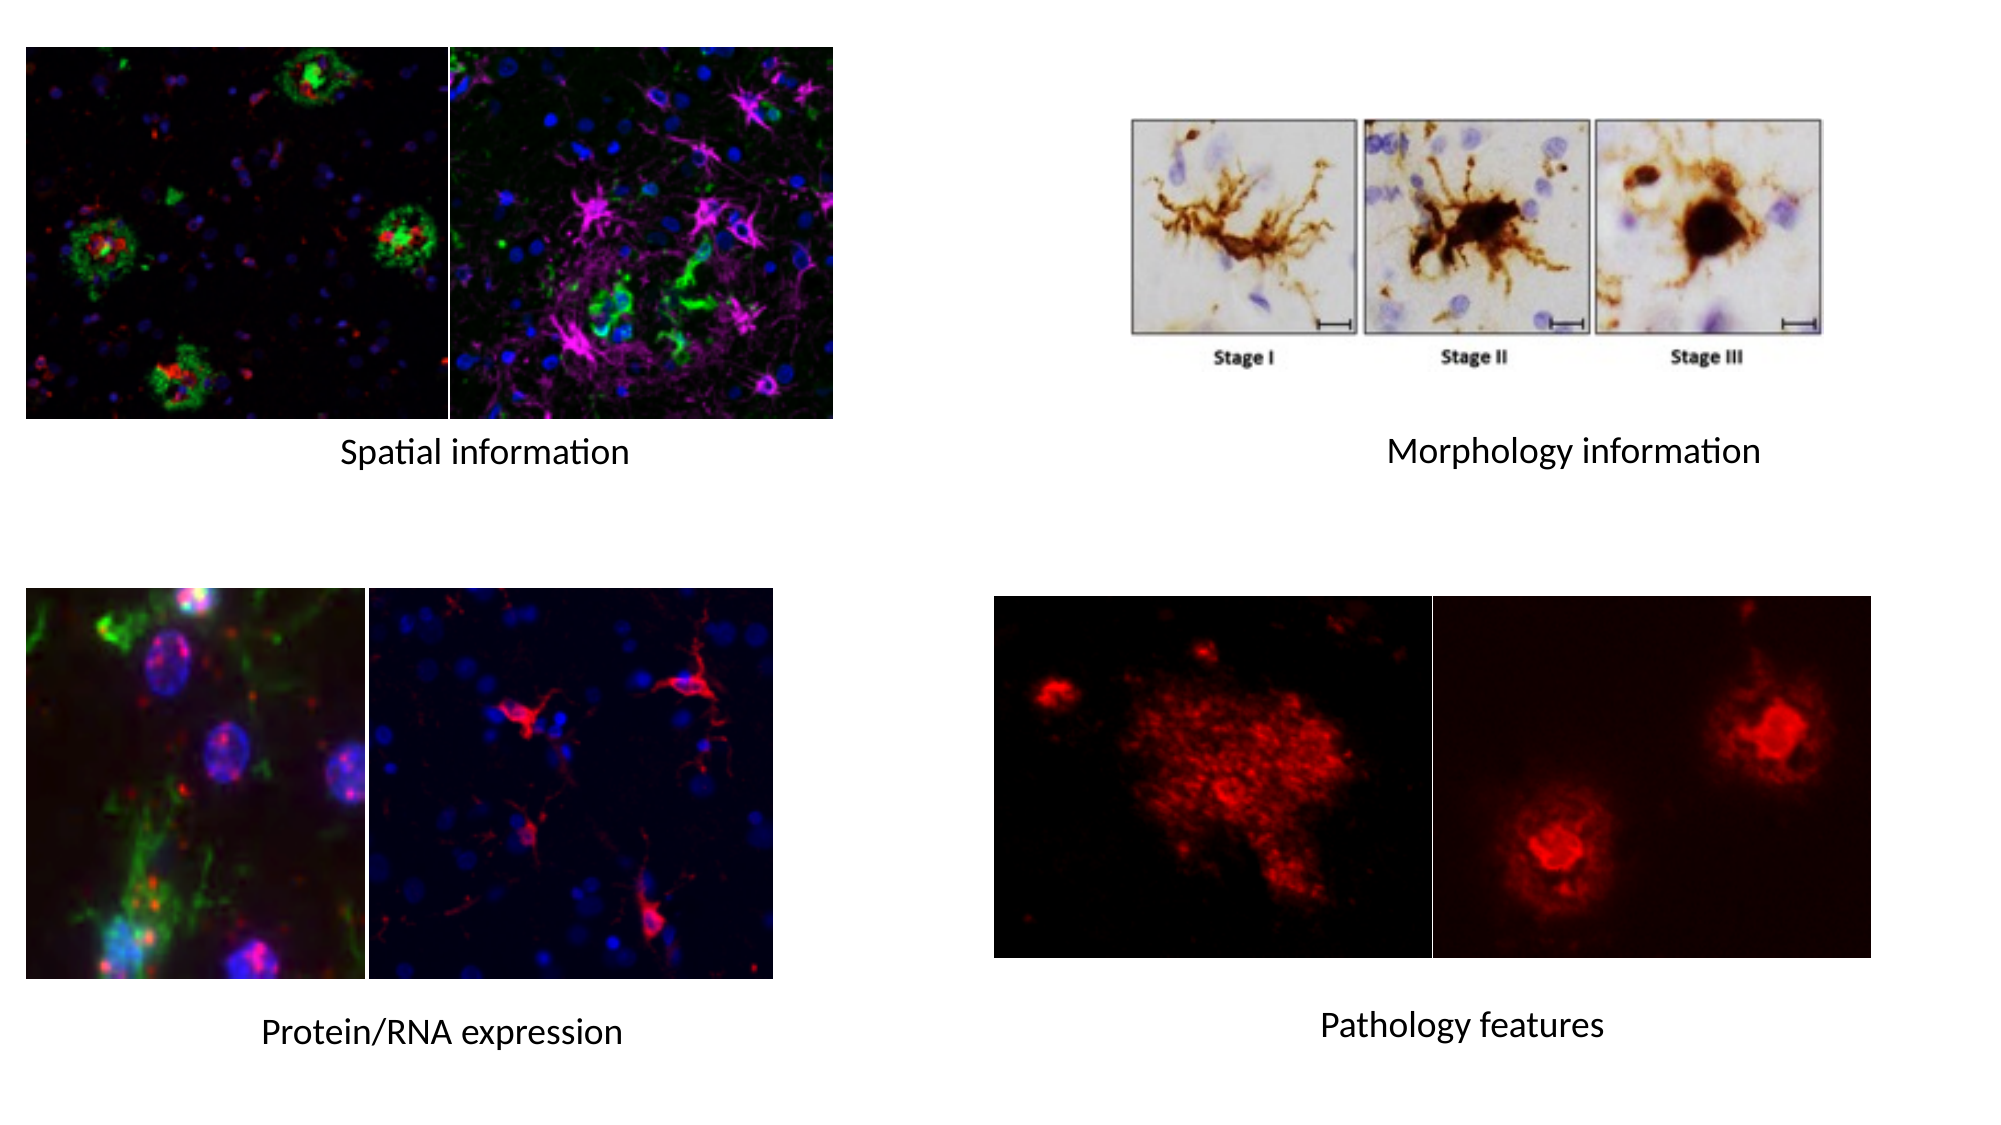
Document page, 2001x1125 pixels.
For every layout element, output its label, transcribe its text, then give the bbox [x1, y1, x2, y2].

picture [450, 47, 833, 419]
text_box Morphology information [1371, 418, 1867, 479]
text_box Pathology features [1305, 992, 1801, 1052]
picture [1130, 118, 1824, 372]
picture [369, 588, 773, 979]
text_box Protein/RNA expression [246, 999, 649, 1060]
picture [26, 588, 365, 979]
picture [994, 596, 1432, 958]
picture [1433, 596, 1872, 958]
picture [26, 47, 448, 419]
text_box Spatial information [325, 419, 665, 479]
